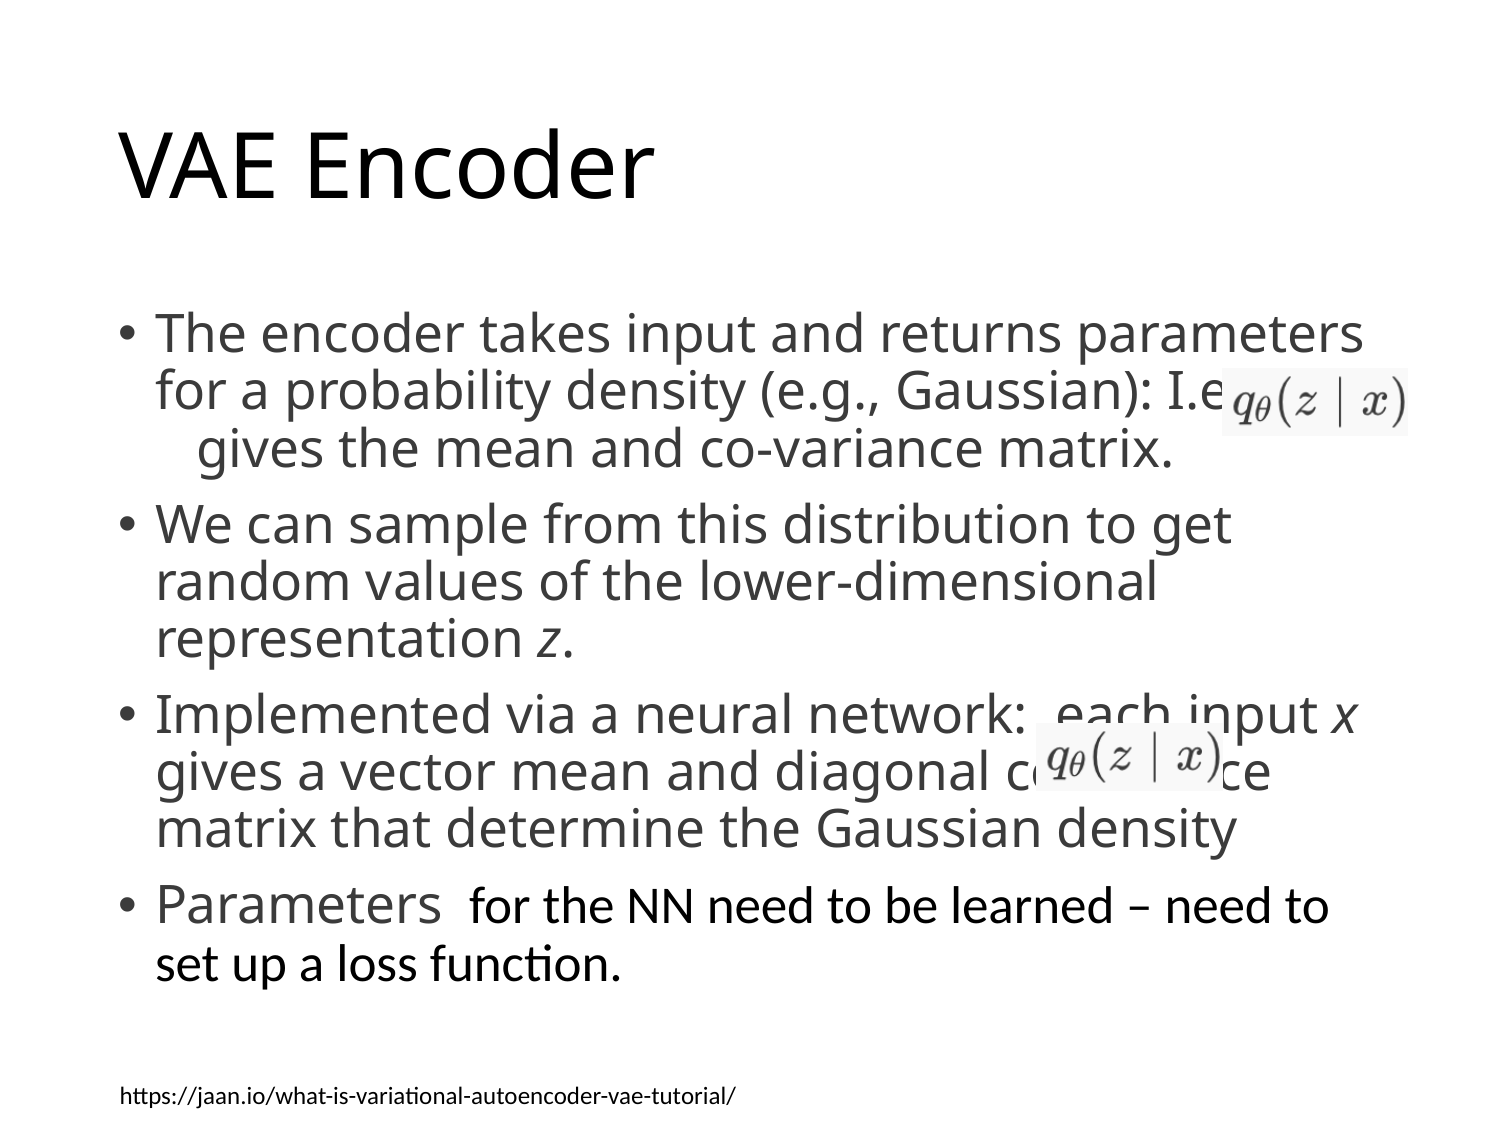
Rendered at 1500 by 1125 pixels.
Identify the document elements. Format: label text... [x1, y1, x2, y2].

picture [1036, 723, 1223, 791]
title VAE Encoder [103, 59, 1397, 278]
picture [1221, 368, 1408, 436]
text_box https://jaan.io/what-is-variational-autoencoder-vae-tutorial/ [104, 1071, 753, 1117]
